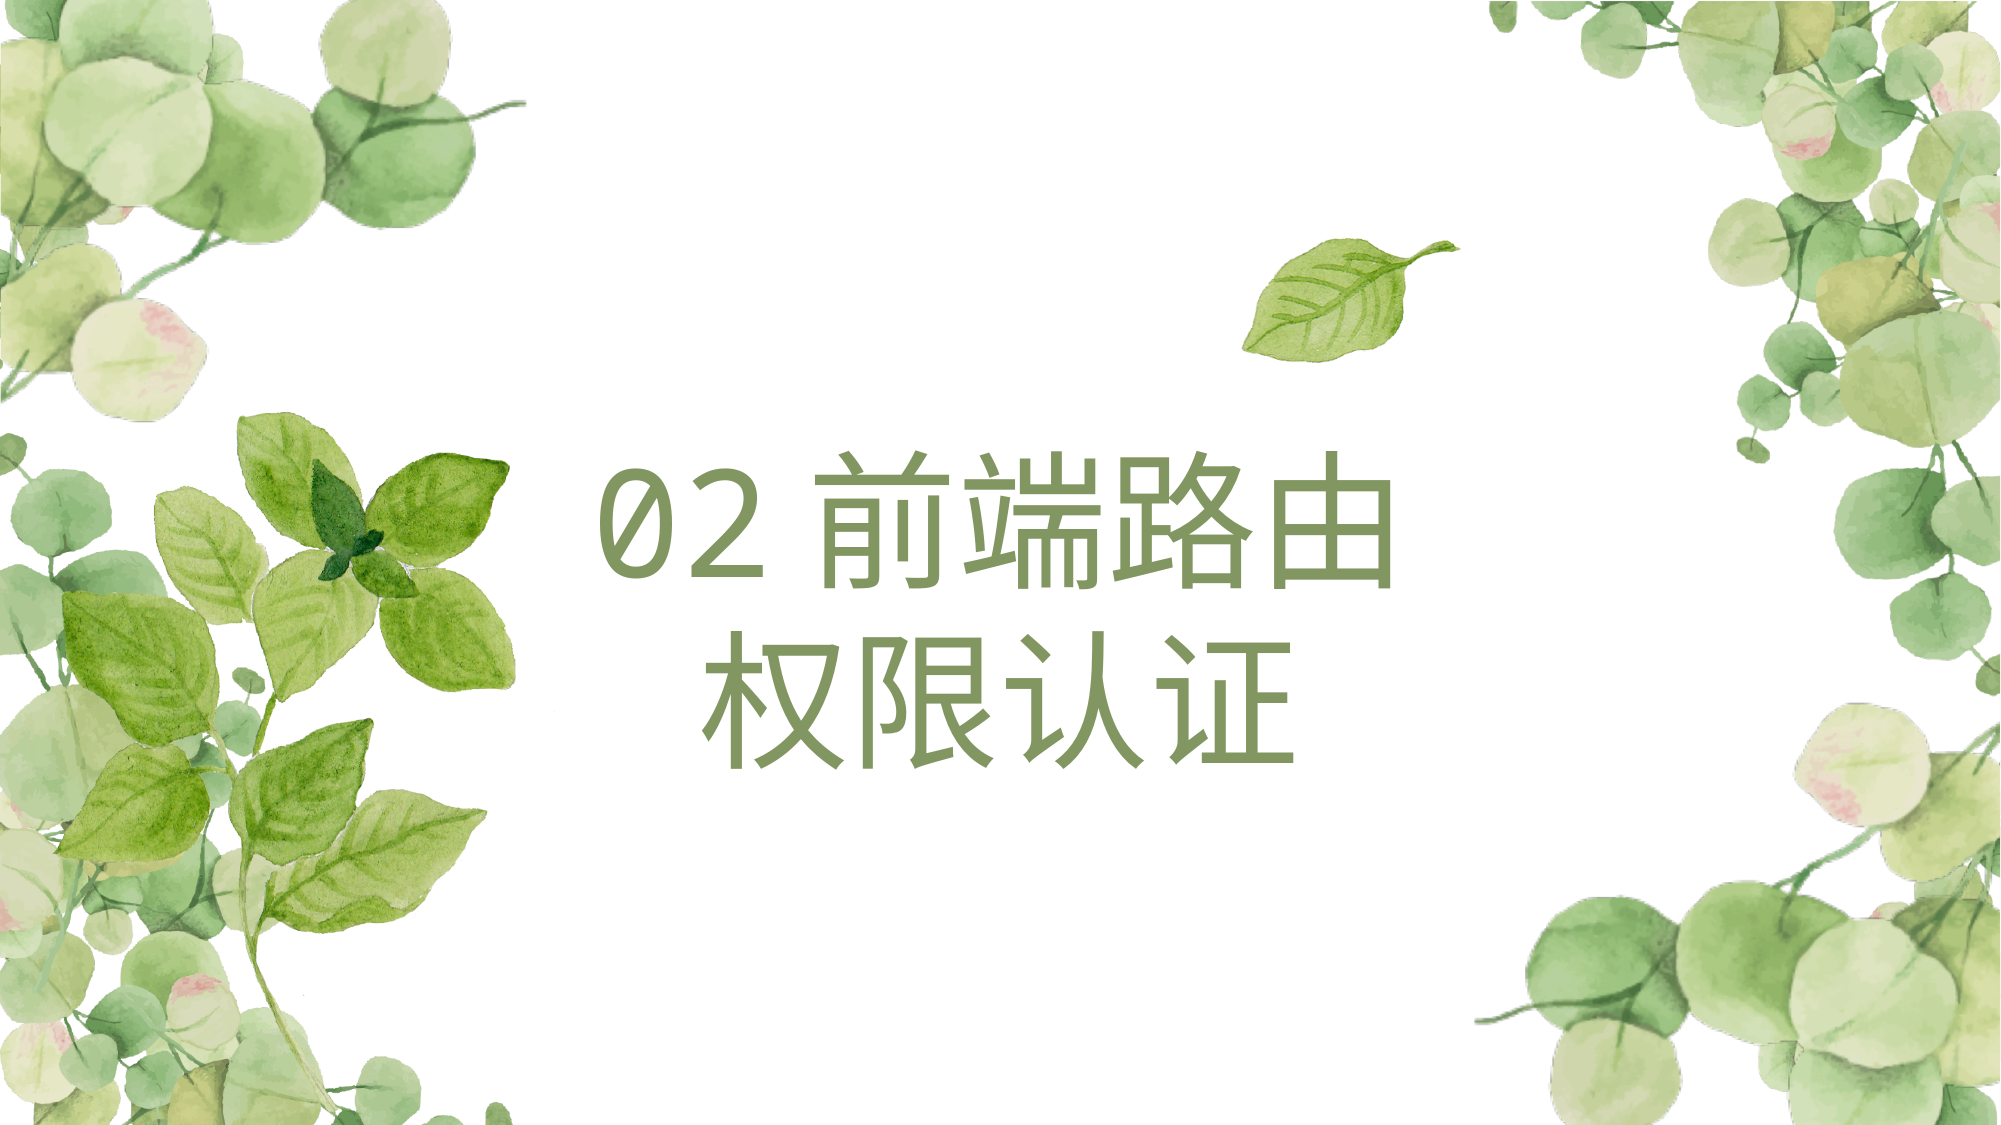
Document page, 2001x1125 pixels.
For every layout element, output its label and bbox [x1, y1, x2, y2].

picture [0, 334, 706, 1125]
text_box [0, 0, 2000, 1125]
picture [1019, 147, 1603, 474]
